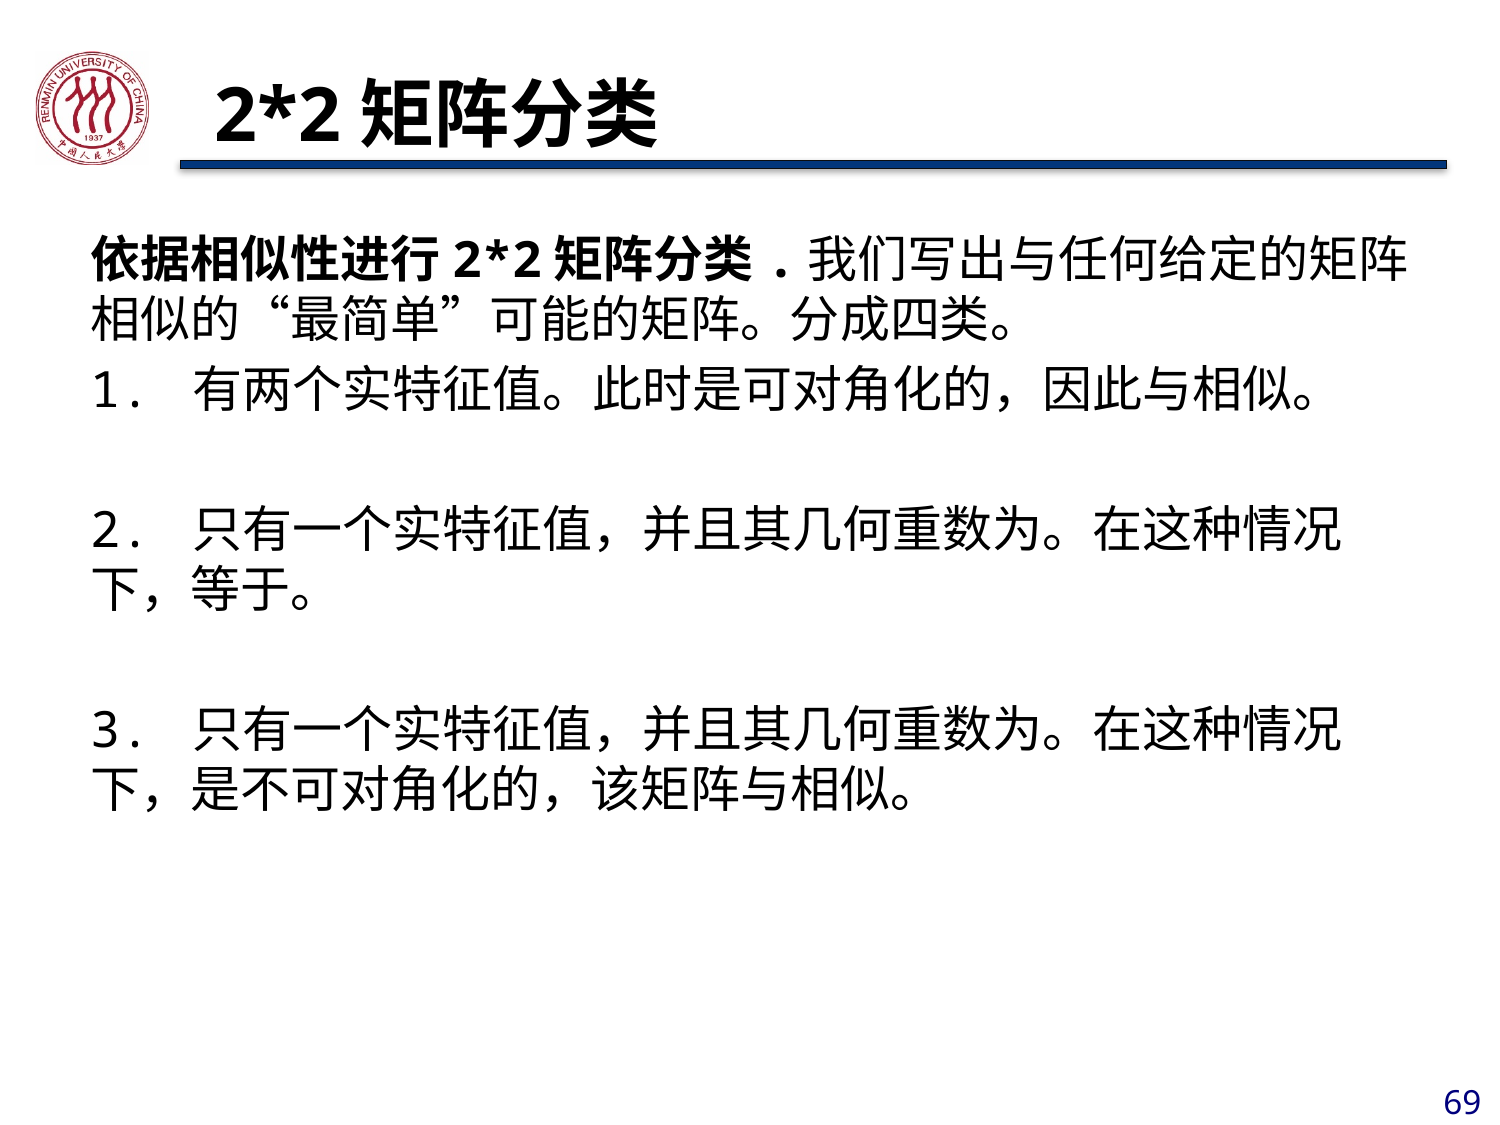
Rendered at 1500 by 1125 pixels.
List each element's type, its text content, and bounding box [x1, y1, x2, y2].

title 2*2矩阵分类 [198, 18, 1407, 205]
picture [35, 51, 149, 165]
